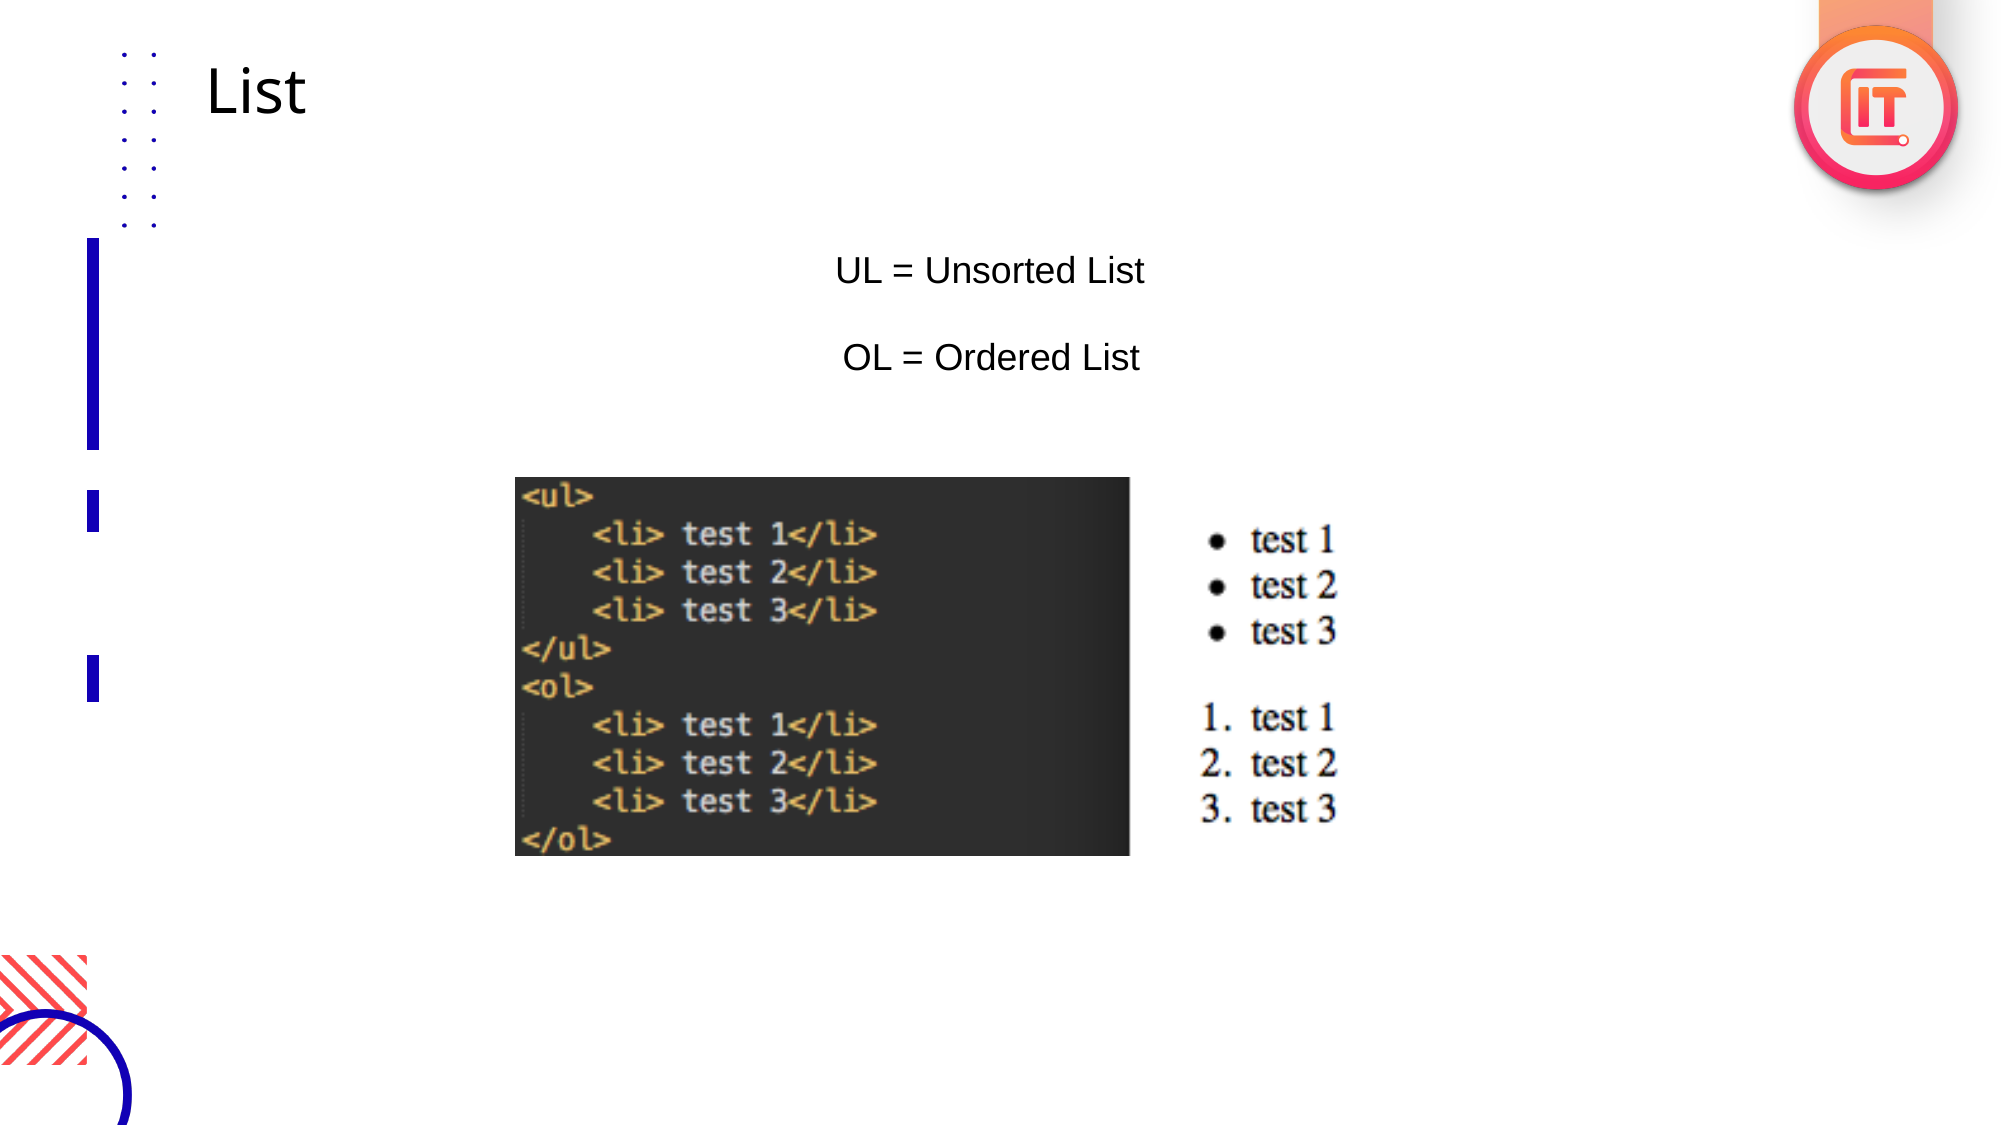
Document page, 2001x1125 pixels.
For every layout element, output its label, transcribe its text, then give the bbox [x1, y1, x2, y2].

picture [1787, 22, 1965, 200]
text_box UL = Unsorted List [831, 241, 1169, 295]
picture [514, 477, 1485, 856]
text_box OL = Ordered List [839, 329, 1161, 382]
picture [0, 955, 132, 1125]
picture [122, 52, 156, 228]
text_box List [198, 52, 315, 135]
